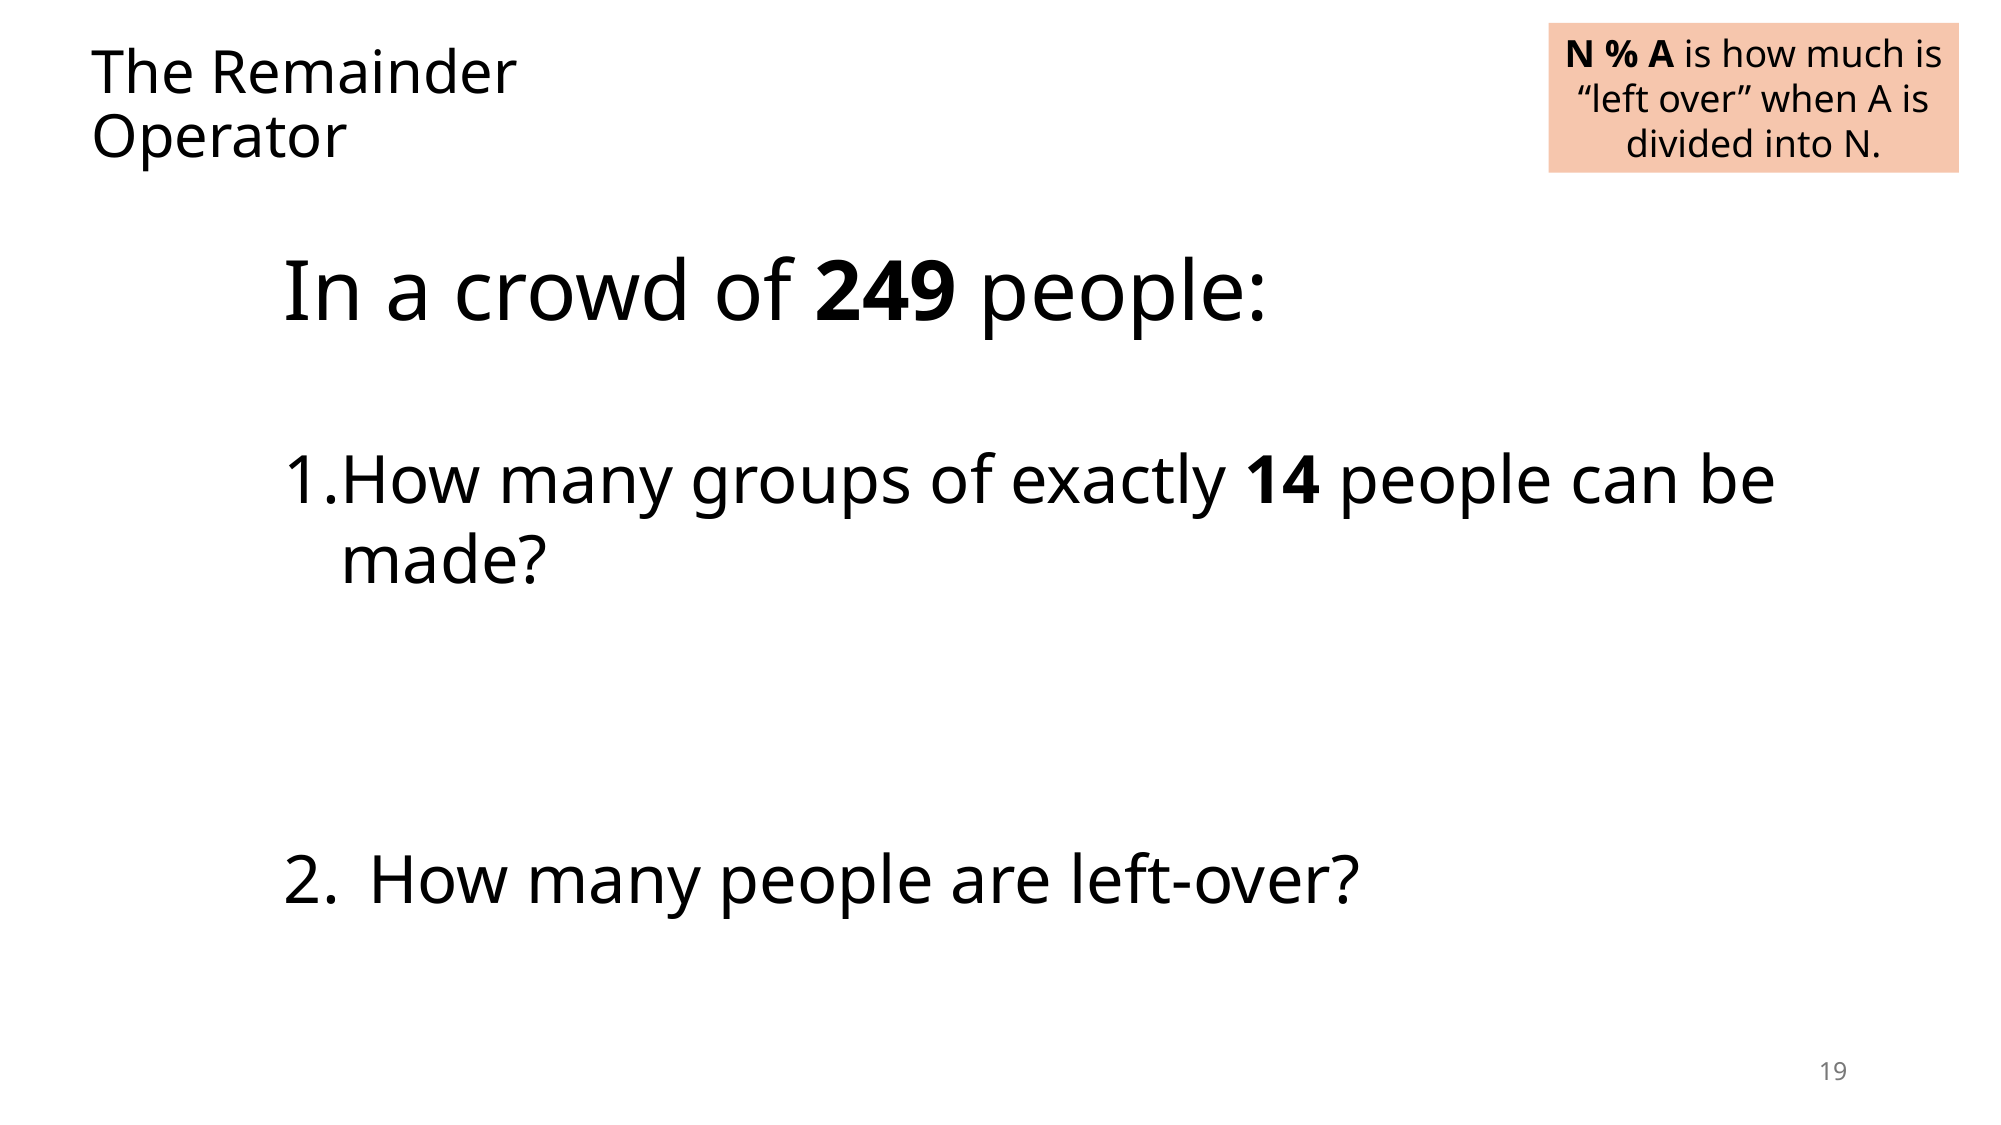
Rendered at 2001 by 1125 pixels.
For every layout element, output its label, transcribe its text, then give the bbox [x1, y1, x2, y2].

text_box N % A is how much is “left over” when A is divided into N. [1548, 22, 1959, 173]
title The Remainder Operator [76, 33, 712, 251]
text_box In a crowd of 249 people: How many groups of exactly 14 people can be made? How many people are left-over? [269, 229, 1959, 925]
slide_number 19 [1412, 1042, 1863, 1103]
